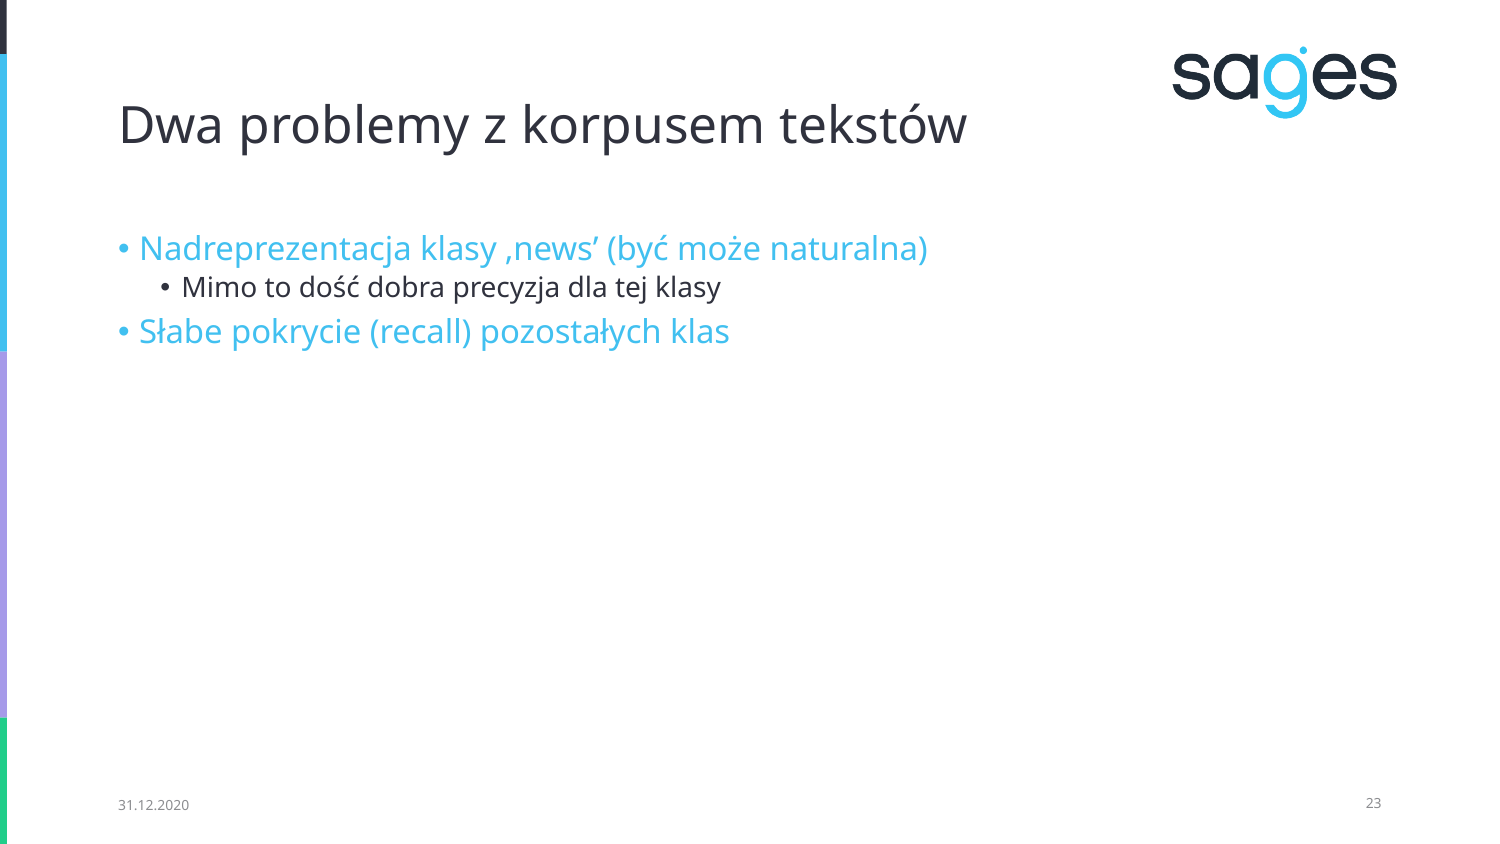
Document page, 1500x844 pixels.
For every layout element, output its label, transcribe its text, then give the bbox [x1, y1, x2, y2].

list Nadreprezentacja klasy ‚news’ (być może naturalna) Mimo to dość dobra precyzja dla tej klasy Słabe pokrycie (recall) pozostałych klas [103, 224, 1397, 760]
slide_number ‹#› [1059, 782, 1397, 827]
title Dwa problemy z korpusem tekstów [103, 44, 1397, 208]
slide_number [103, 782, 441, 827]
